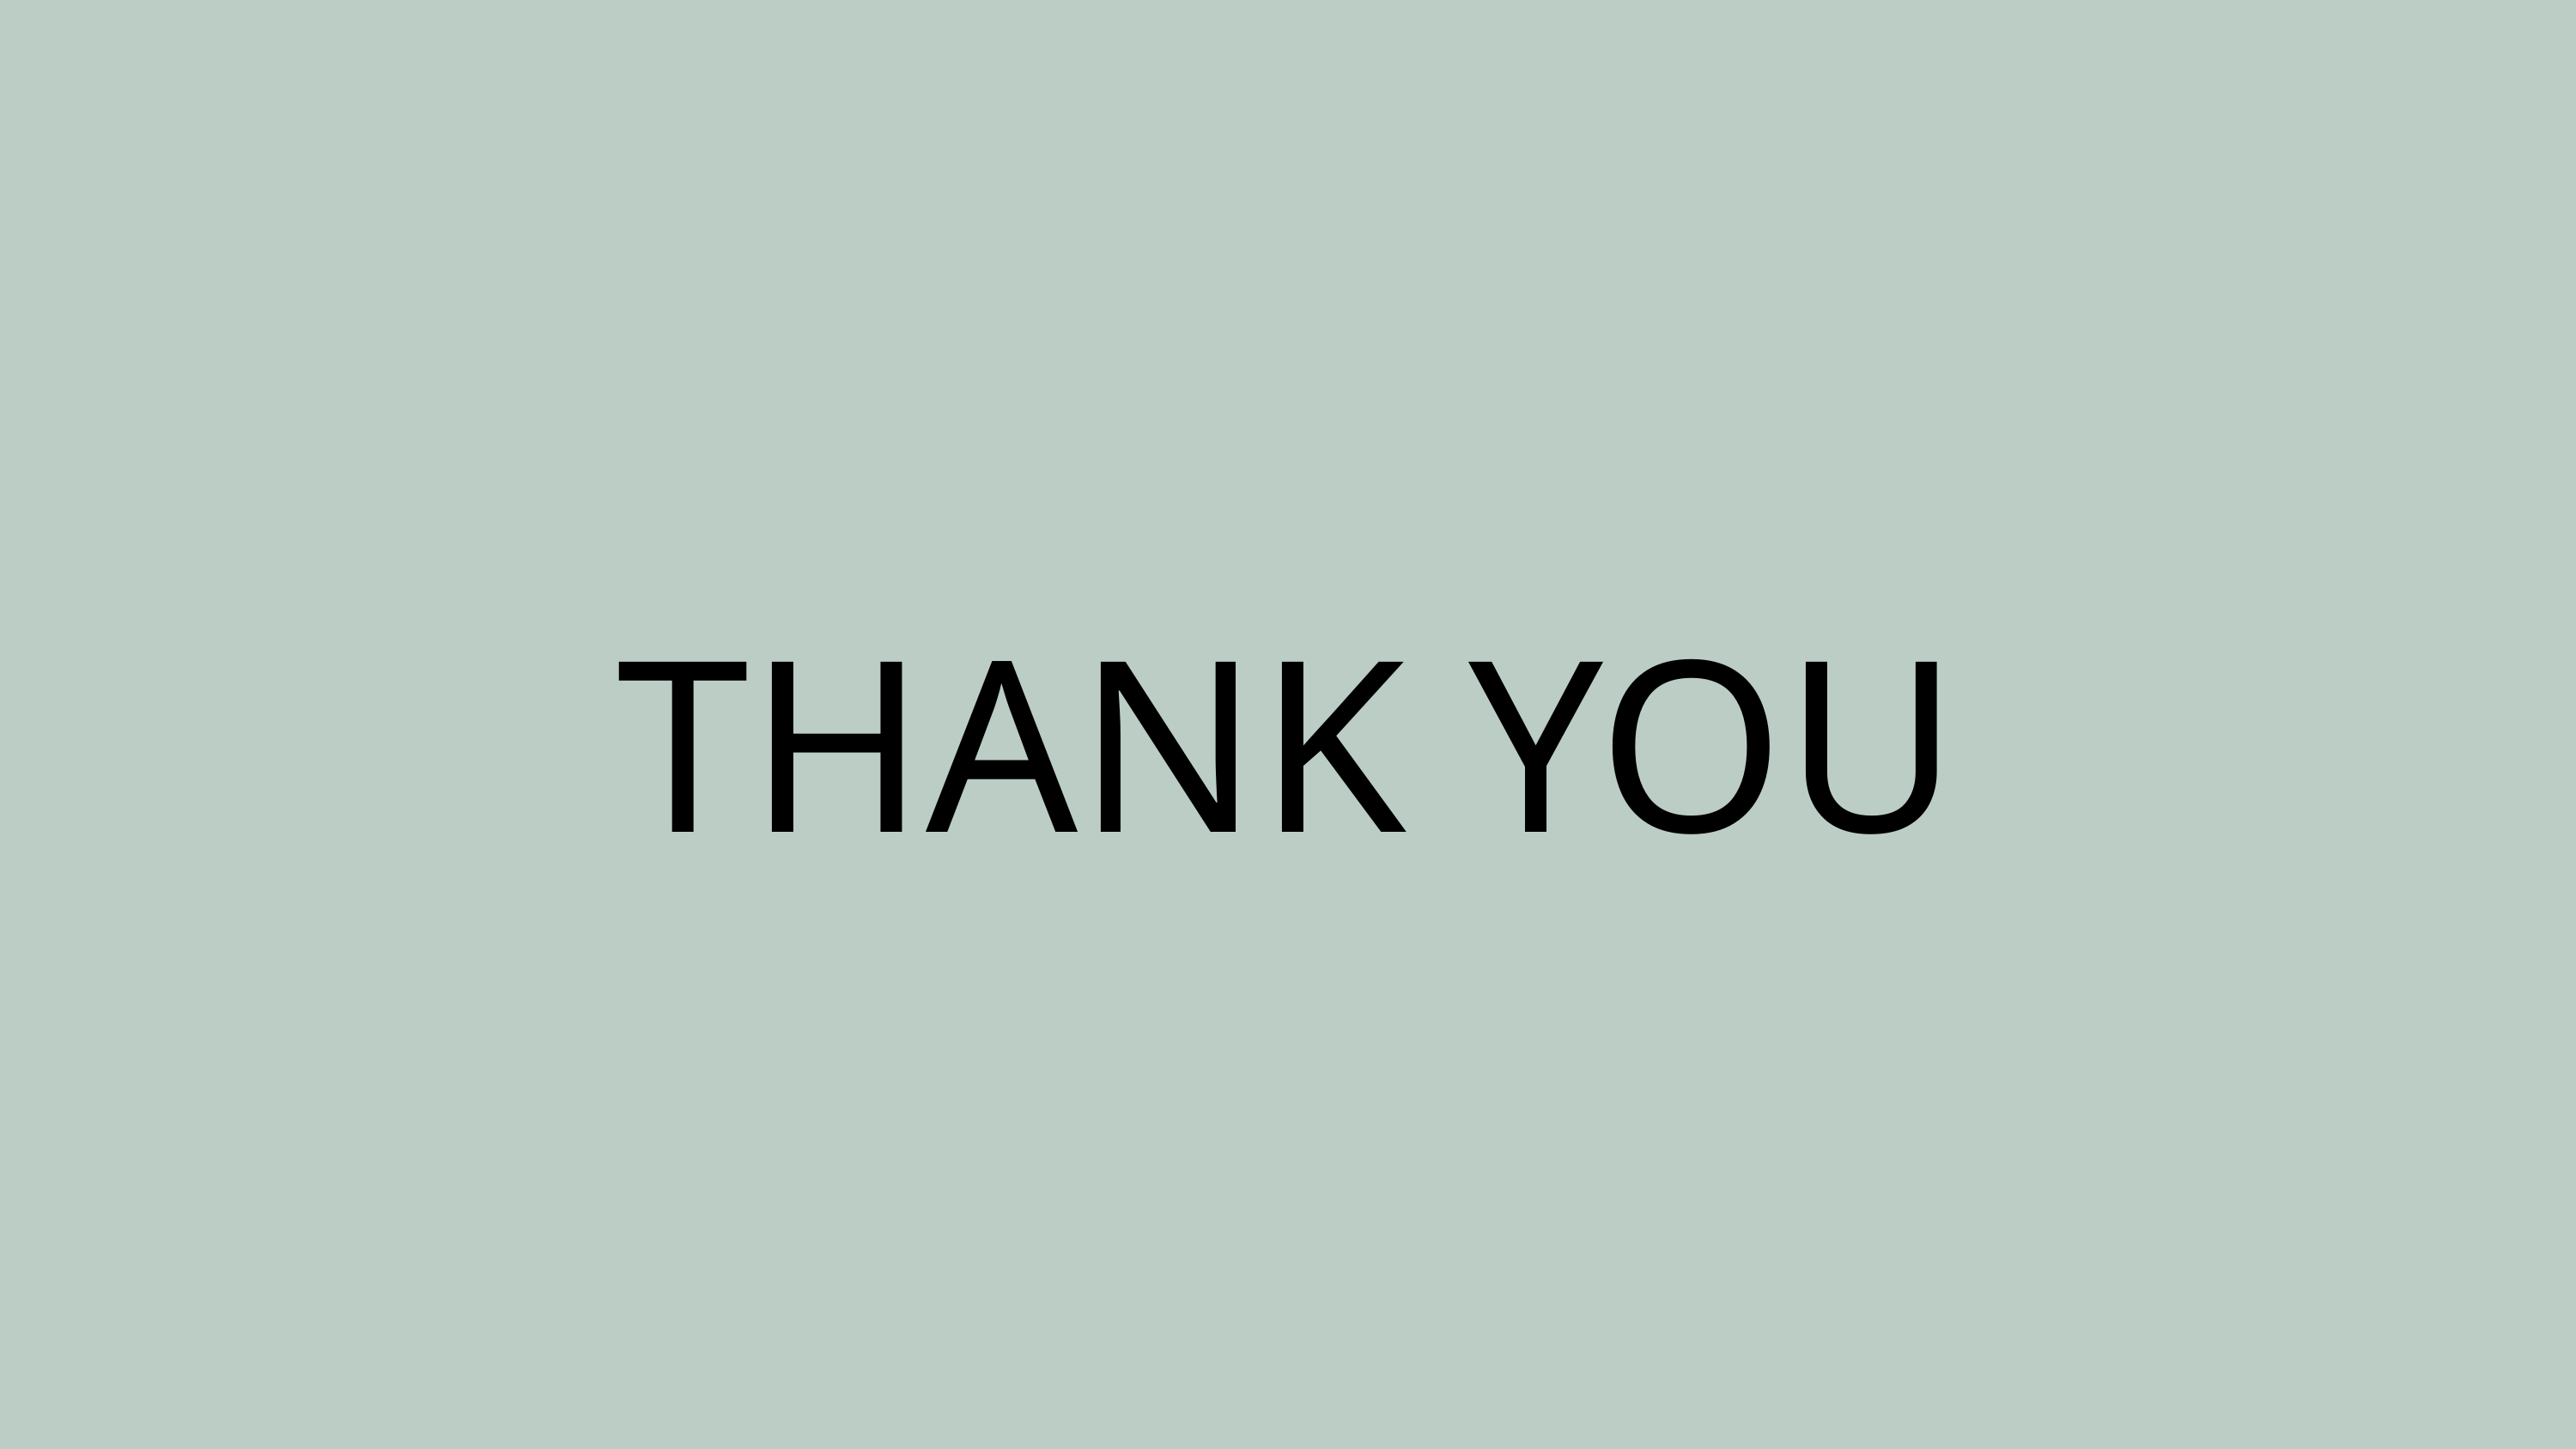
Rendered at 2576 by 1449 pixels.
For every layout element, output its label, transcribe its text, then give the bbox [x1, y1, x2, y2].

text_box THANK YOU [574, 546, 2002, 881]
